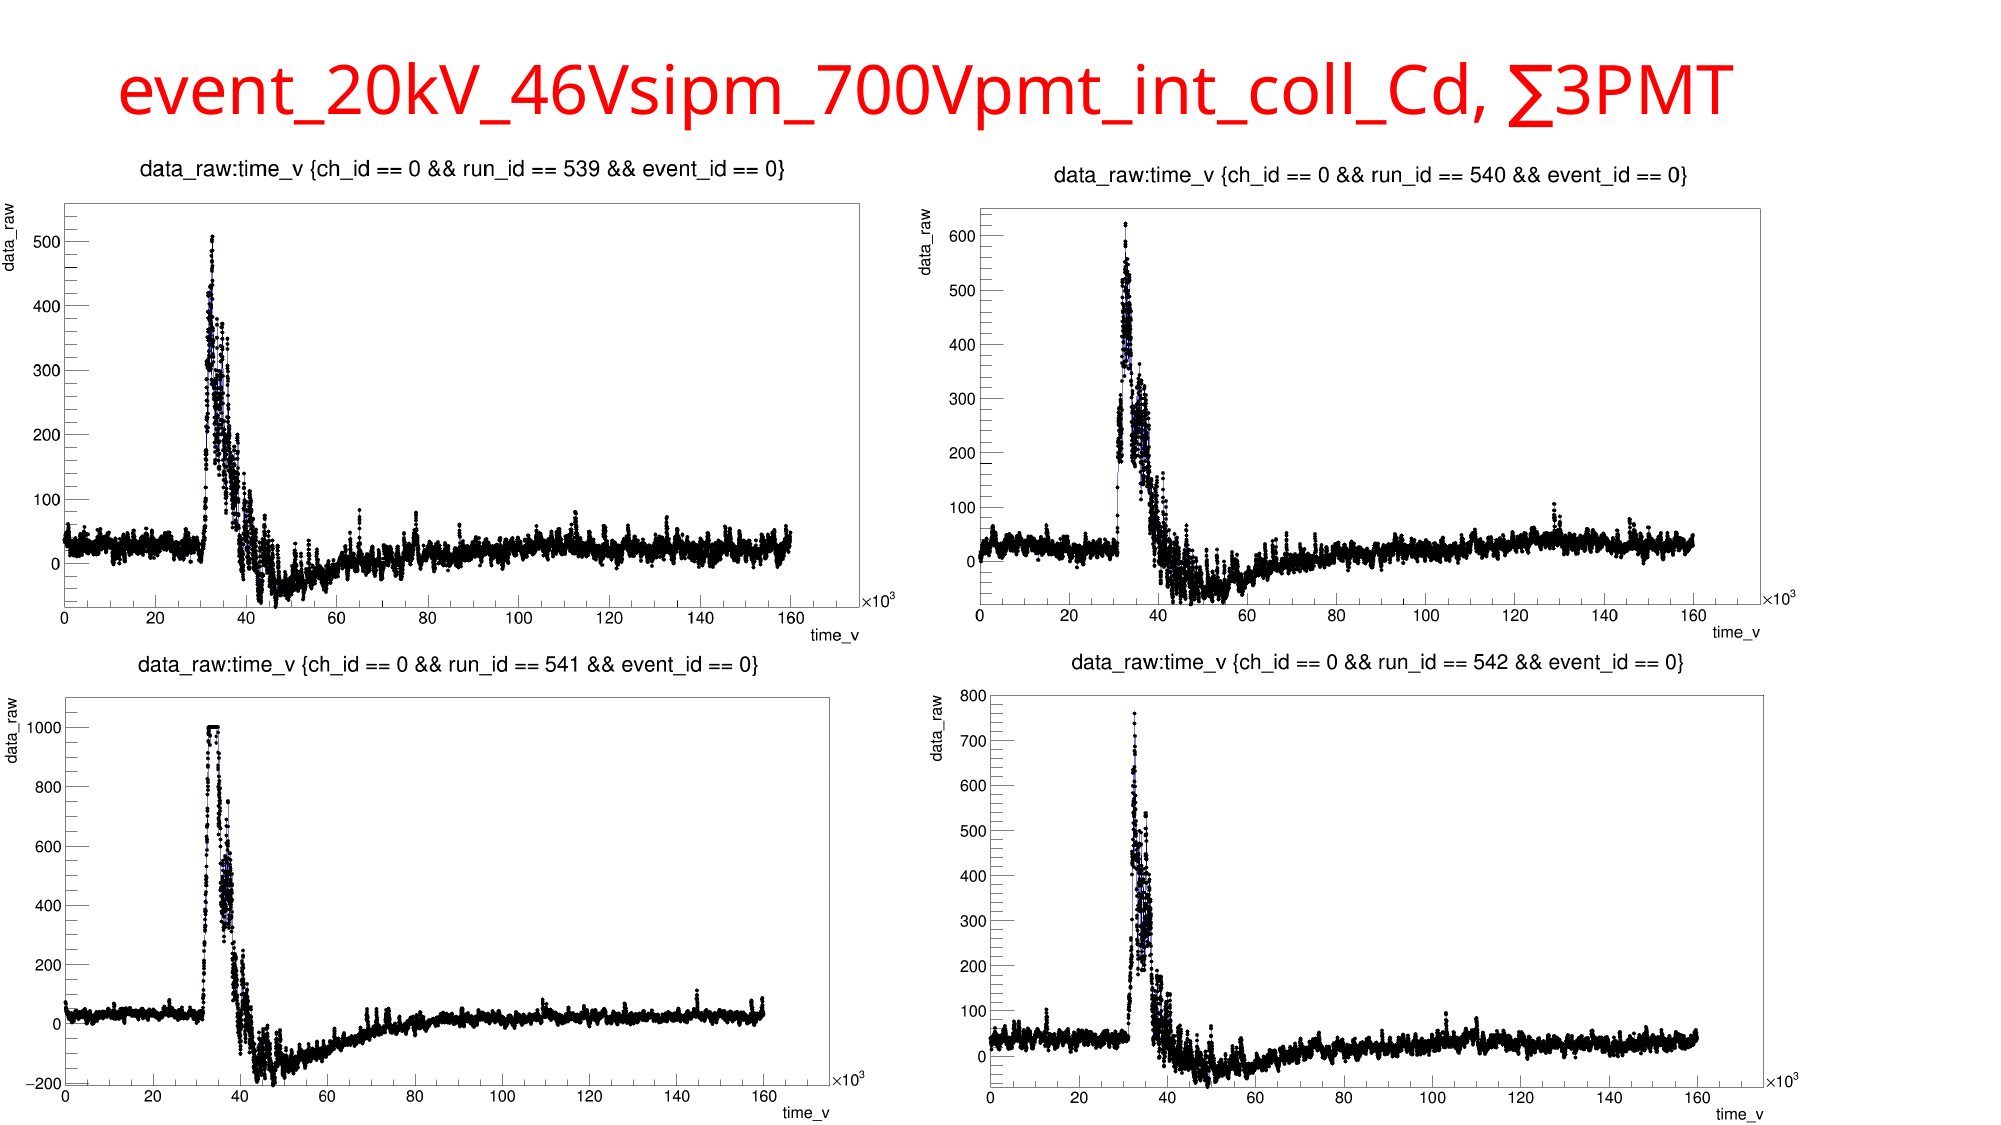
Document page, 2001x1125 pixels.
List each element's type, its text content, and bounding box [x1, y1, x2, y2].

picture [926, 651, 1801, 1125]
picture [0, 651, 867, 1125]
text_box event_20kV_46Vsipm_700Vpmt_int_coll_Cd, ∑3PMT [0, 0, 1853, 138]
picture [914, 160, 1800, 646]
picture [0, 155, 898, 646]
